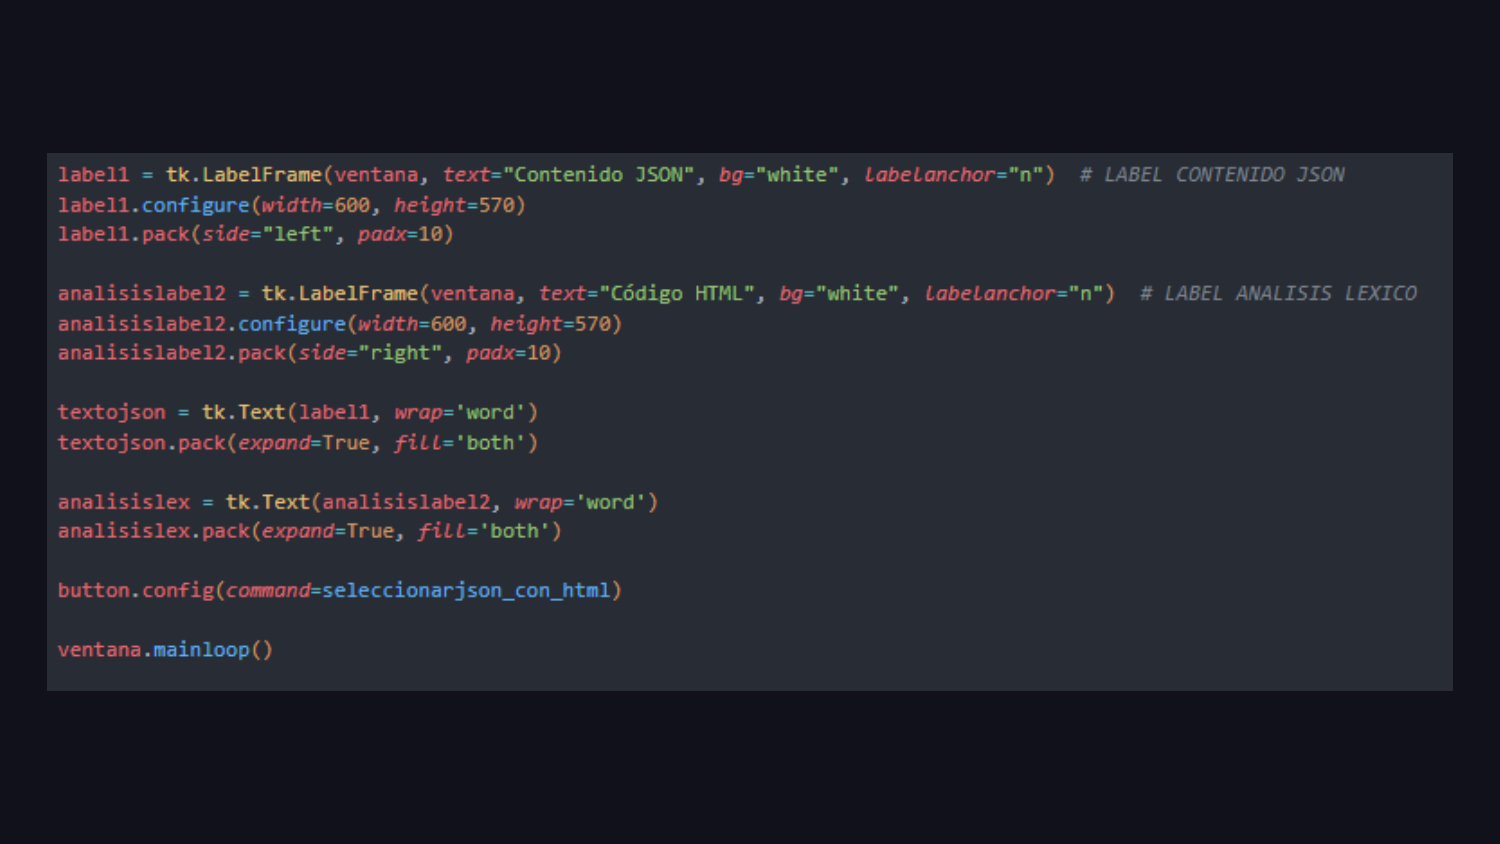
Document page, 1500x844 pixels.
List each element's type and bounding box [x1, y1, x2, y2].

picture [47, 152, 1453, 691]
